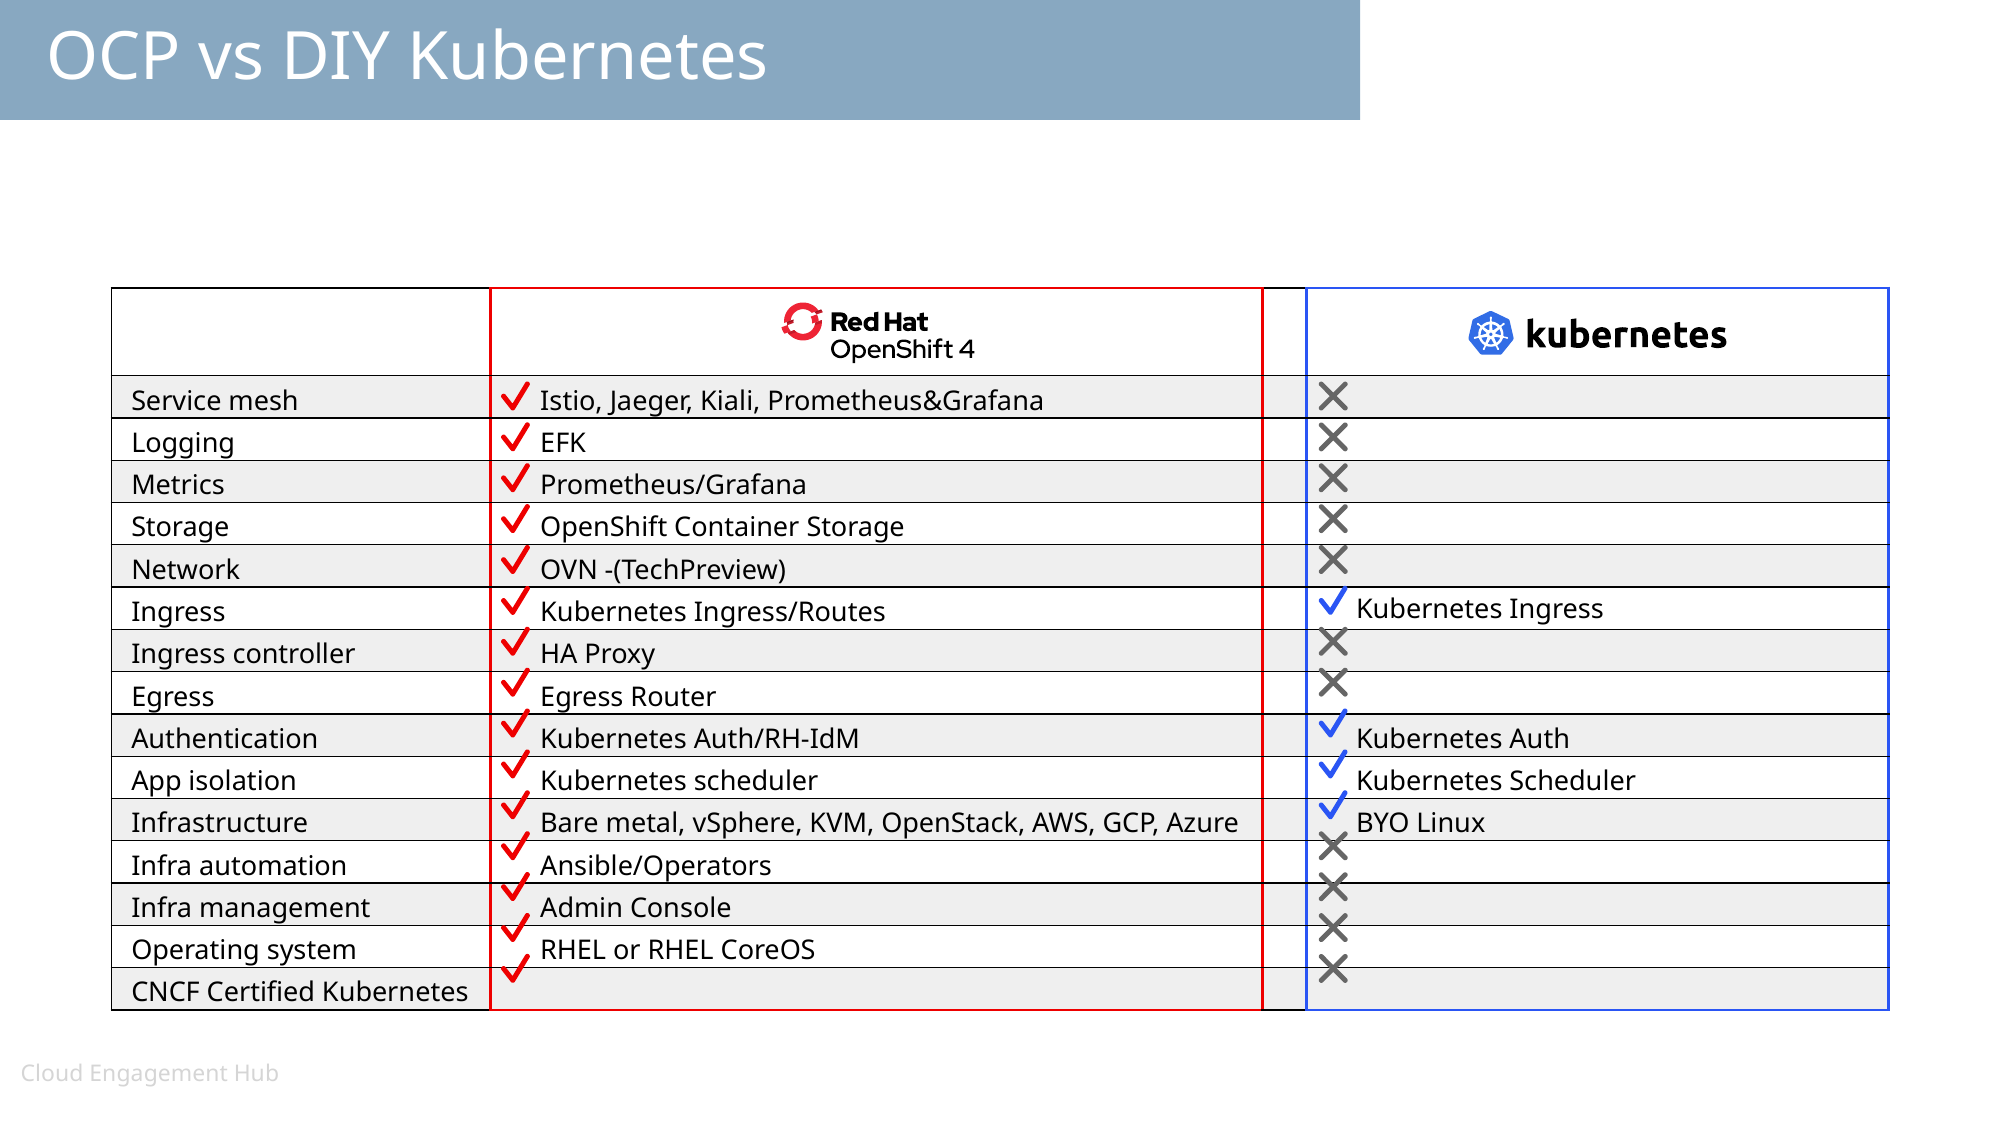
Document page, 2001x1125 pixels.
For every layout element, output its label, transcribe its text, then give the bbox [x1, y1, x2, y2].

table_cell BYO Linux [1308, 799, 1887, 840]
table_cell Ingress controller [112, 630, 489, 671]
table_cell [1264, 672, 1305, 713]
table_cell Infra automation [112, 841, 489, 882]
table_cell [1264, 461, 1305, 502]
text_box [501, 381, 530, 411]
table_cell [1308, 376, 1887, 417]
text_box [1318, 381, 1348, 411]
table_cell Logging [112, 419, 489, 460]
table_cell Infra management [112, 884, 489, 925]
table_cell [1264, 968, 1305, 1009]
text_box [1318, 585, 1348, 615]
table_cell RHEL or RHEL CoreOS [492, 926, 1261, 967]
table_cell App isolation [112, 757, 489, 798]
text_box [1318, 545, 1348, 574]
table_cell [1308, 884, 1887, 925]
table_header [1264, 289, 1305, 375]
table_cell [1308, 841, 1887, 882]
table_cell [1264, 926, 1305, 967]
table_cell CNCF Certified Kubernetes [112, 968, 489, 1009]
table_cell OVN -(TechPreview) [492, 545, 1261, 586]
table_cell OpenShift Container Storage [492, 503, 1261, 544]
table_cell [1308, 545, 1887, 586]
table_header [1308, 289, 1887, 375]
text_box [501, 913, 530, 942]
table_cell Service mesh [112, 376, 489, 417]
text_box [501, 953, 530, 983]
table_cell Kubernetes Auth/RH-IdM [492, 715, 1261, 756]
table_cell [1264, 588, 1305, 629]
text_box [1318, 831, 1348, 861]
table_header [112, 289, 489, 375]
text_box [501, 708, 530, 738]
table_cell Istio, Jaeger, Kiali, Prometheus&Grafana [492, 376, 1261, 417]
table_cell Network [112, 545, 489, 586]
table_cell Kubernetes scheduler [492, 757, 1261, 798]
table_cell [1264, 503, 1305, 544]
table_cell [1264, 799, 1305, 840]
text_box [501, 422, 530, 452]
table_cell Ingress [112, 588, 489, 629]
table_cell Authentication [112, 715, 489, 756]
text_box [501, 831, 530, 861]
table_cell Kubernetes Scheduler [1308, 757, 1887, 798]
table_cell Operating system [112, 926, 489, 967]
table_cell Storage [112, 503, 489, 544]
table_cell [1308, 672, 1887, 713]
text_box [1318, 463, 1348, 493]
table_cell [1308, 419, 1887, 460]
text_box [501, 667, 530, 697]
text_box [501, 586, 530, 615]
text_box [501, 545, 530, 574]
table_cell Ansible/Operators [492, 841, 1261, 882]
table_cell [1308, 630, 1887, 671]
text_box [1318, 422, 1348, 452]
table_cell [1264, 630, 1305, 671]
table_cell Egress Router [492, 672, 1261, 713]
table_cell [492, 968, 1261, 1009]
text_box [1318, 872, 1348, 902]
table_cell HA Proxy [492, 630, 1261, 671]
text_box [501, 749, 530, 779]
table_cell [1264, 841, 1305, 882]
text_box [501, 872, 530, 901]
text_box [1318, 626, 1348, 656]
table_header [492, 289, 1261, 375]
text_box [1318, 954, 1348, 983]
text_box [501, 463, 530, 493]
table_cell [1264, 715, 1305, 756]
table_cell Kubernetes Ingress/Routes [492, 588, 1261, 629]
table_cell Bare metal, vSphere, KVM, OpenStack, AWS, GCP, Azure [492, 799, 1261, 840]
text_box [1318, 708, 1348, 738]
table_cell EFK [492, 419, 1261, 460]
text_box [1318, 504, 1348, 534]
table_cell [1308, 968, 1887, 1009]
title OCP vs DIY Kubernetes [46, 21, 1336, 115]
table_cell Prometheus/Grafana [492, 461, 1261, 502]
text_box [1318, 790, 1348, 820]
table_cell Metrics [112, 461, 489, 502]
table_cell [1308, 926, 1887, 967]
table_cell [1264, 545, 1305, 586]
text_box [501, 626, 530, 656]
table_cell Infrastructure [112, 799, 489, 840]
table_cell Admin Console [492, 884, 1261, 925]
table_cell [1264, 419, 1305, 460]
table_cell Kubernetes Auth [1308, 715, 1887, 756]
text_box [1318, 913, 1348, 942]
table_cell Egress [112, 672, 489, 713]
table_cell [1264, 757, 1305, 798]
table_cell [1308, 503, 1887, 544]
table_cell [1264, 376, 1305, 417]
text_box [1468, 311, 1727, 355]
text_box [501, 790, 530, 820]
table_cell [1308, 461, 1887, 502]
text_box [781, 302, 975, 364]
text_box [1318, 667, 1348, 697]
table_cell [1264, 884, 1305, 925]
table_cell Kubernetes Ingress [1308, 588, 1887, 629]
text_box [501, 504, 530, 533]
text_box [1318, 749, 1348, 779]
